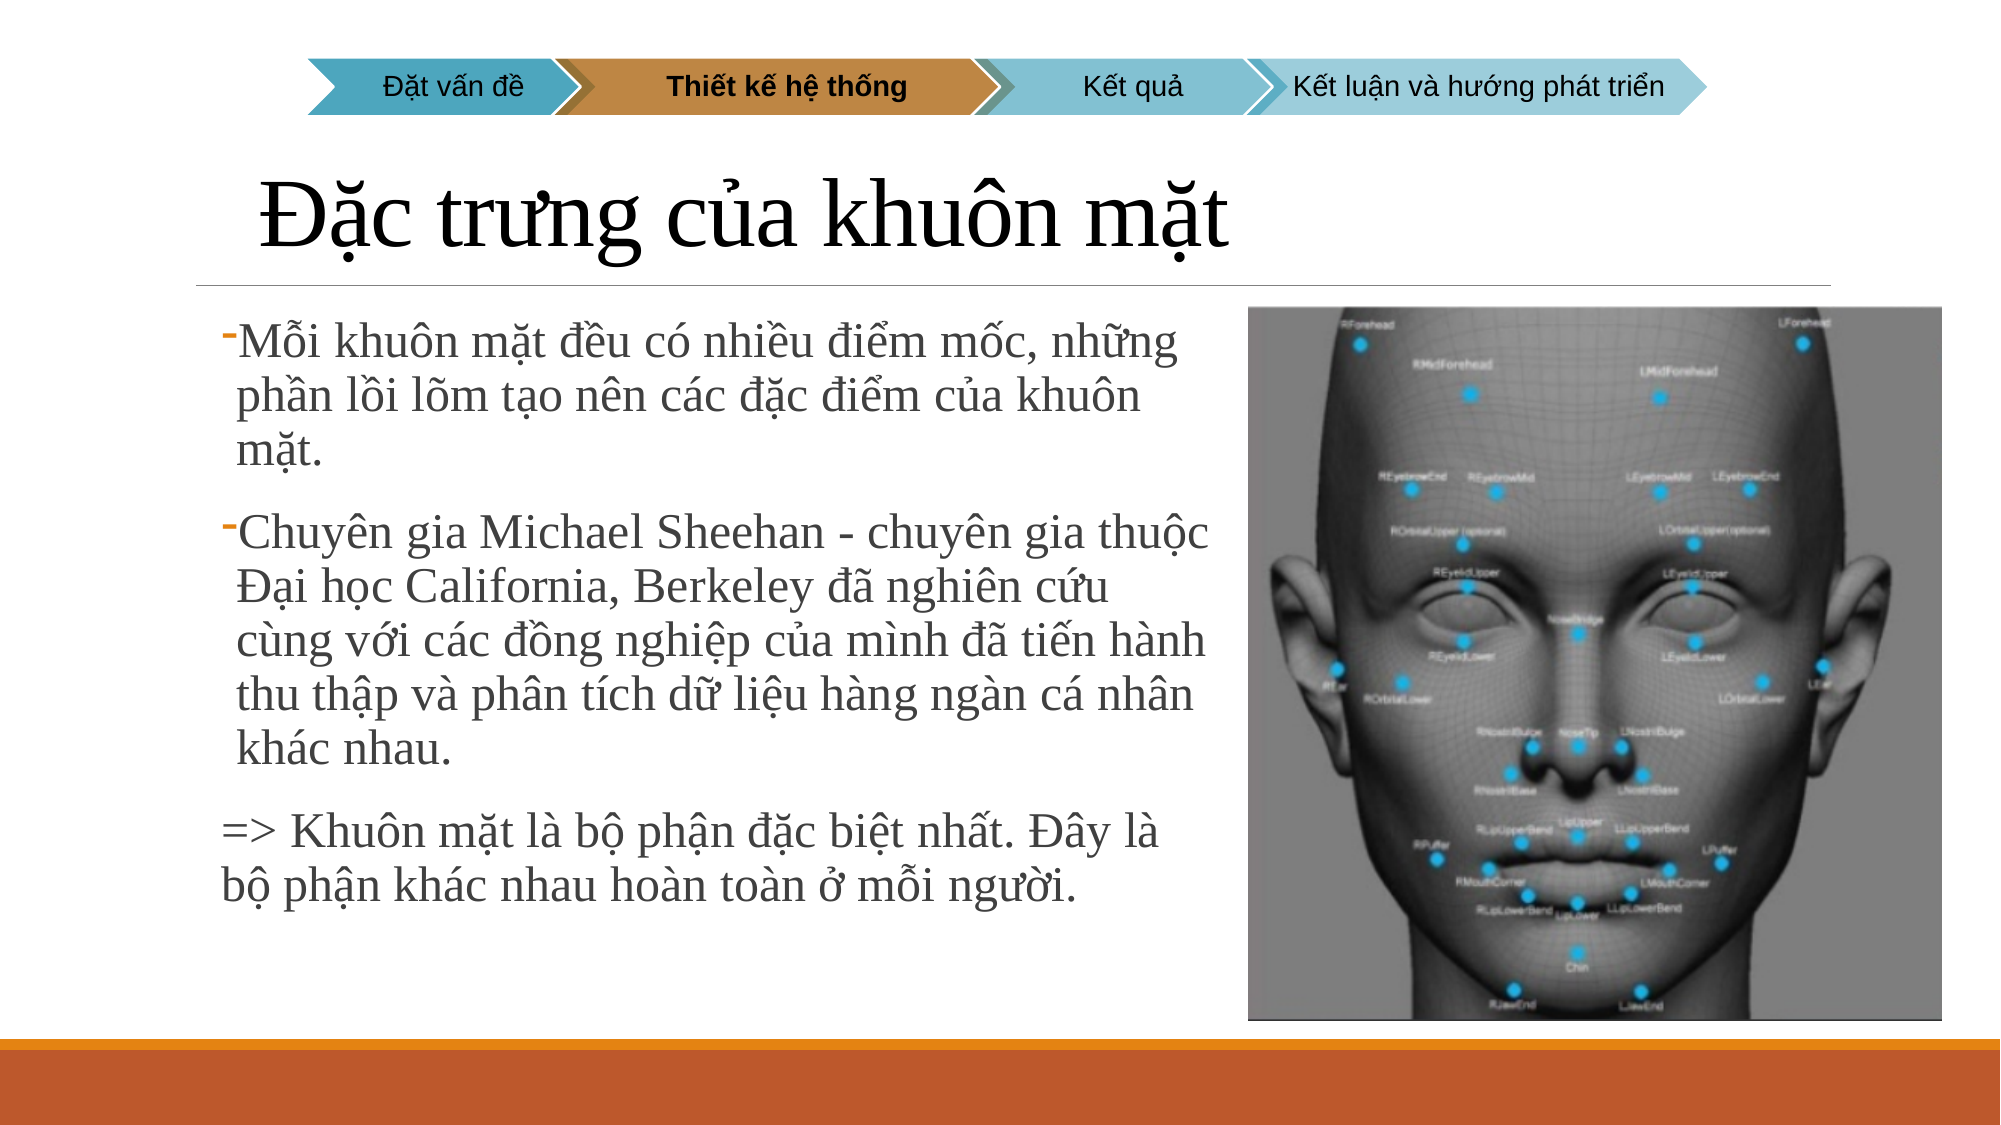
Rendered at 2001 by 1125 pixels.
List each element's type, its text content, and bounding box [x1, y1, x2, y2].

picture [1247, 306, 1942, 1022]
title Kết luận và hướng phát triển Đặc trưng của khuôn mặt [243, 57, 1887, 274]
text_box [303, 56, 1711, 117]
list Mỗi khuôn mặt đều có nhiều điểm mốc, những phần lồi lõm tạo nên các đặc điểm của khuôn mặt. Chuyên gia Michael Sheehan - chuyên gia thuộc Đại học California, Berkeley đã nghiên cứu cùng với các đồng nghiệp của mình đã tiến hành thu thập và phân tích dữ liệu hàng ngàn cá nhân khác nhau. => Khuôn mặt là bộ phận đặc biệt nhất. Đây là bộ phận khác nhau hoàn toàn ở mỗi người. [221, 306, 1211, 1055]
